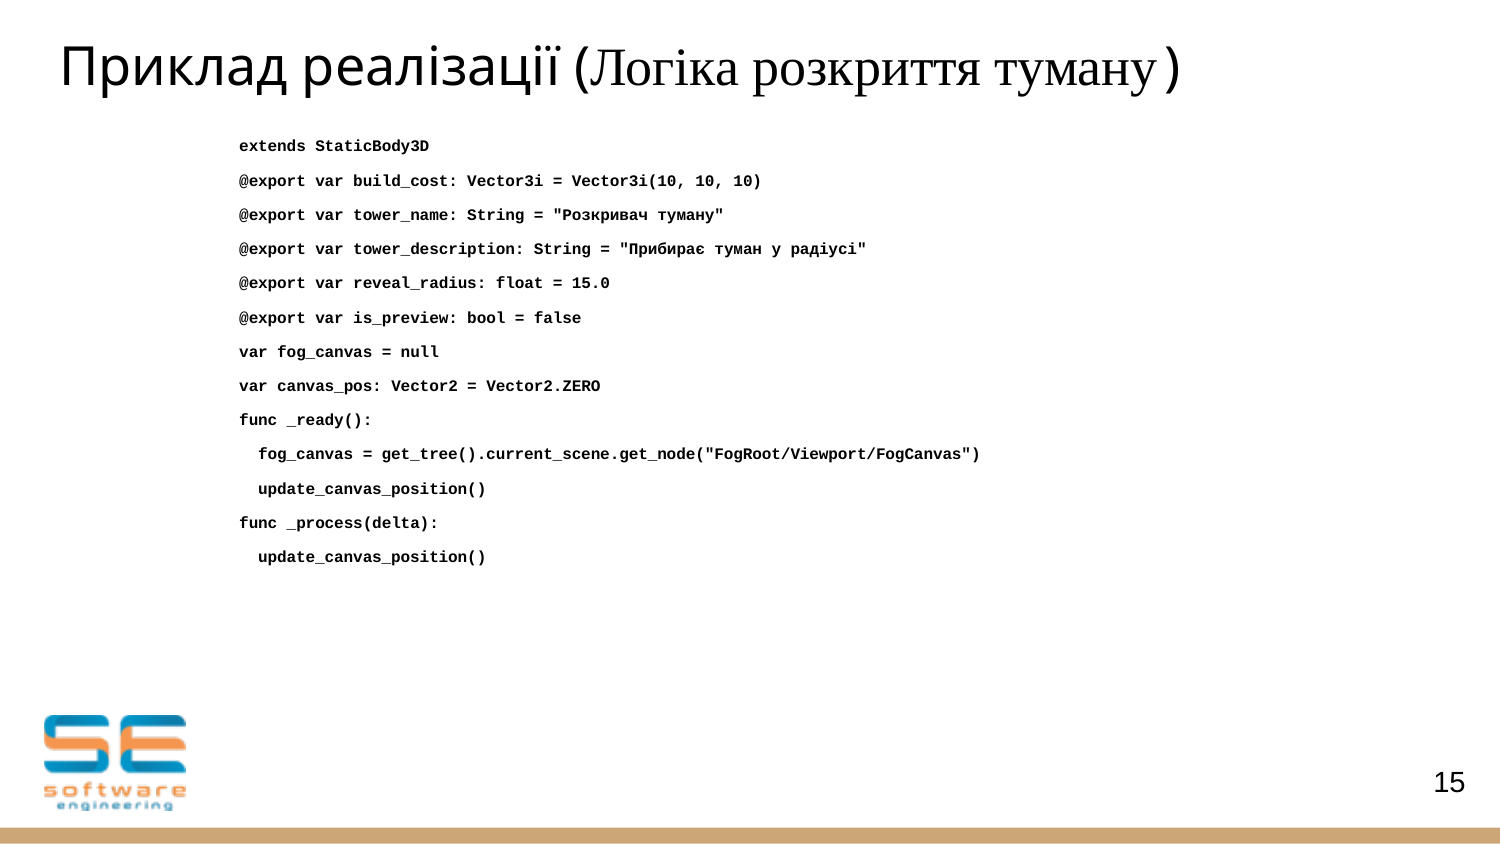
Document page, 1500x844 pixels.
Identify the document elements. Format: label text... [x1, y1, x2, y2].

title Приклад реалізації (Логіка розкриття туману ) [44, 0, 1442, 112]
text_box ‹#› [1418, 755, 1487, 806]
picture [43, 714, 186, 811]
list extends StaticBody3D @export var build_cost: Vector3i = Vector3i(10, 10, 10) @export var tower_name: String = "Розкривач туману" @export var tower_description: String = "Прибирає туман у радіусі" @export var reveal_radius: float = 15.0 @export var is_preview: bool = false var fog_canvas = null var canvas_pos: Vector2 = Vector2.ZERO func _ready(): fog_canvas = get_tree().current_scene.get_node("FogRoot/Viewport/FogCanvas") update_canvas_position() func _process(delta): update_canvas_position() [159, 111, 1487, 716]
